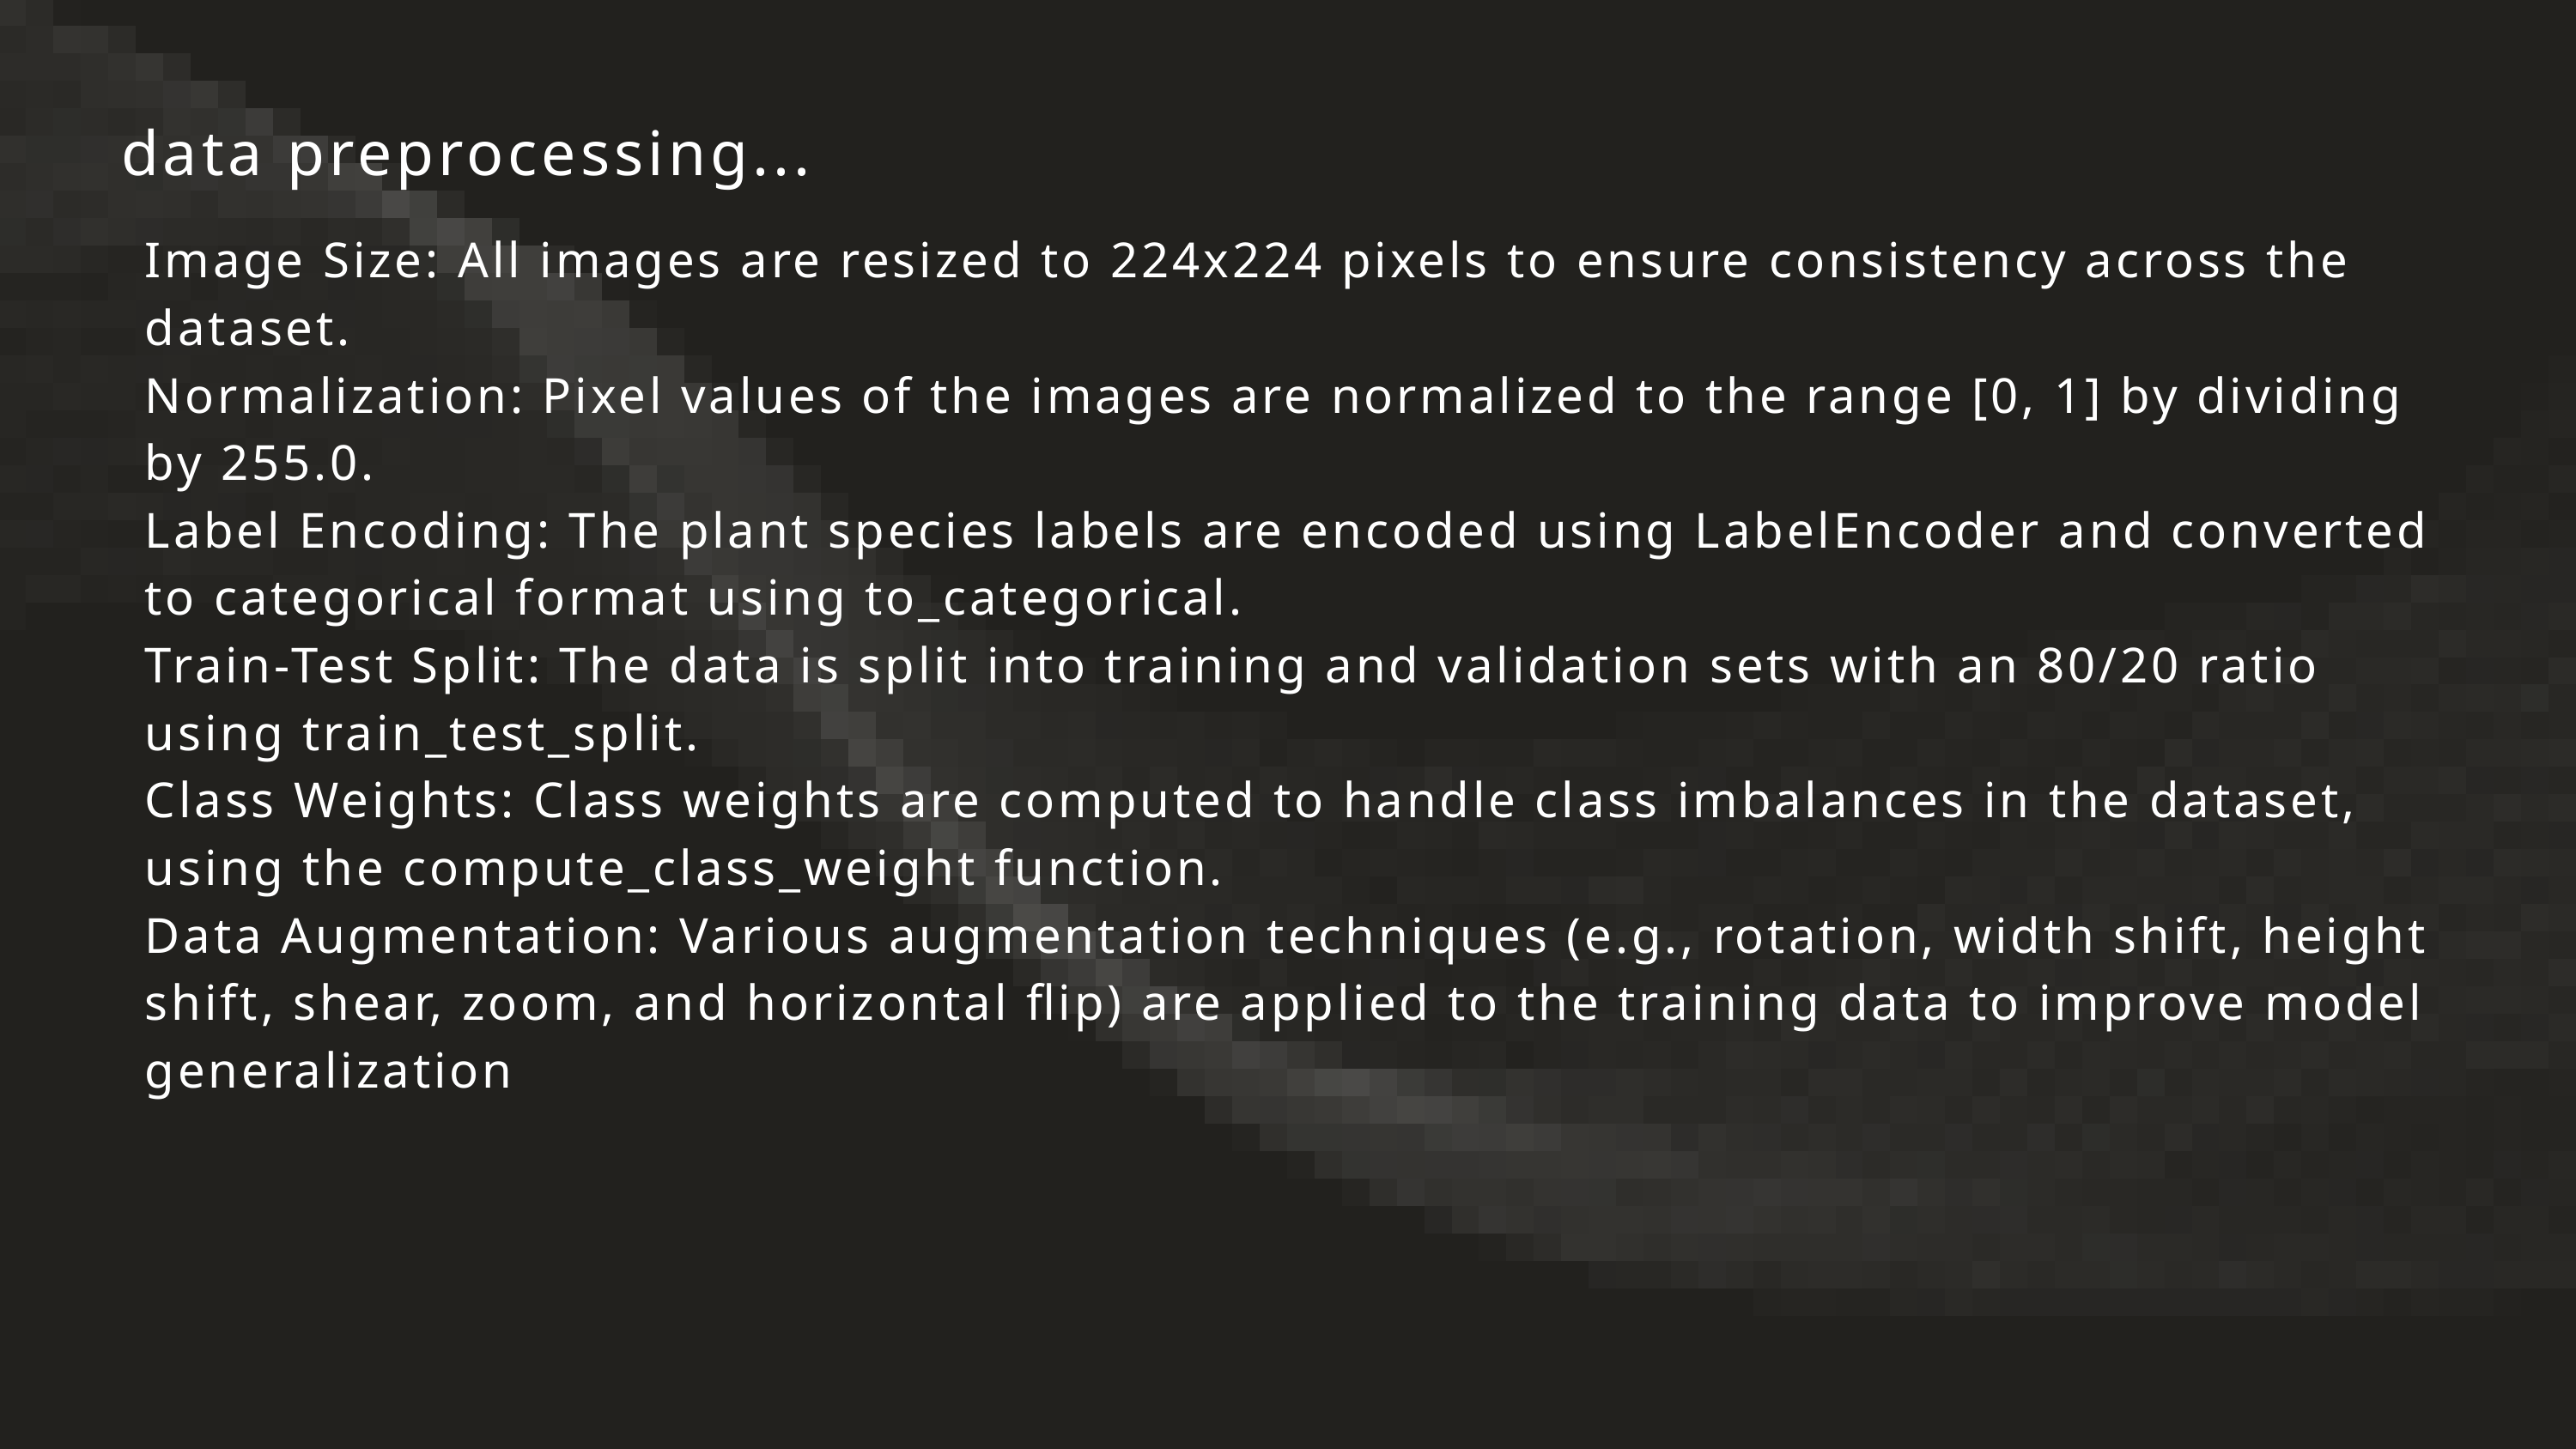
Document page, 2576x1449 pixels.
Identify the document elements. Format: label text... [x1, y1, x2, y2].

text_box [0, 0, 2576, 1316]
text_box Image Size: All images are resized to 224x224 pixels to ensure consistency across the dataset. Normalization: Pixel values of the images are normalized to the range [0, 1] by dividing by 255.0. Label Encoding: The plant species labels are encoded using LabelEncoder and converted to categorical format using to_categorical. Train-Test Split: The data is split into training and validation sets with an 80/20 ratio using train_test_split. Class Weights: Class weights are computed to handle class imbalances in the dataset, using the compute_class_weight function. Data Augmentation: Various augmentation techniques (e.g., rotation, width shift, height shift, shear, zoom, and horizontal flip) are applied to the training data to improve model generalization [144, 220, 2437, 1098]
text_box data preprocessing... [121, 101, 912, 188]
